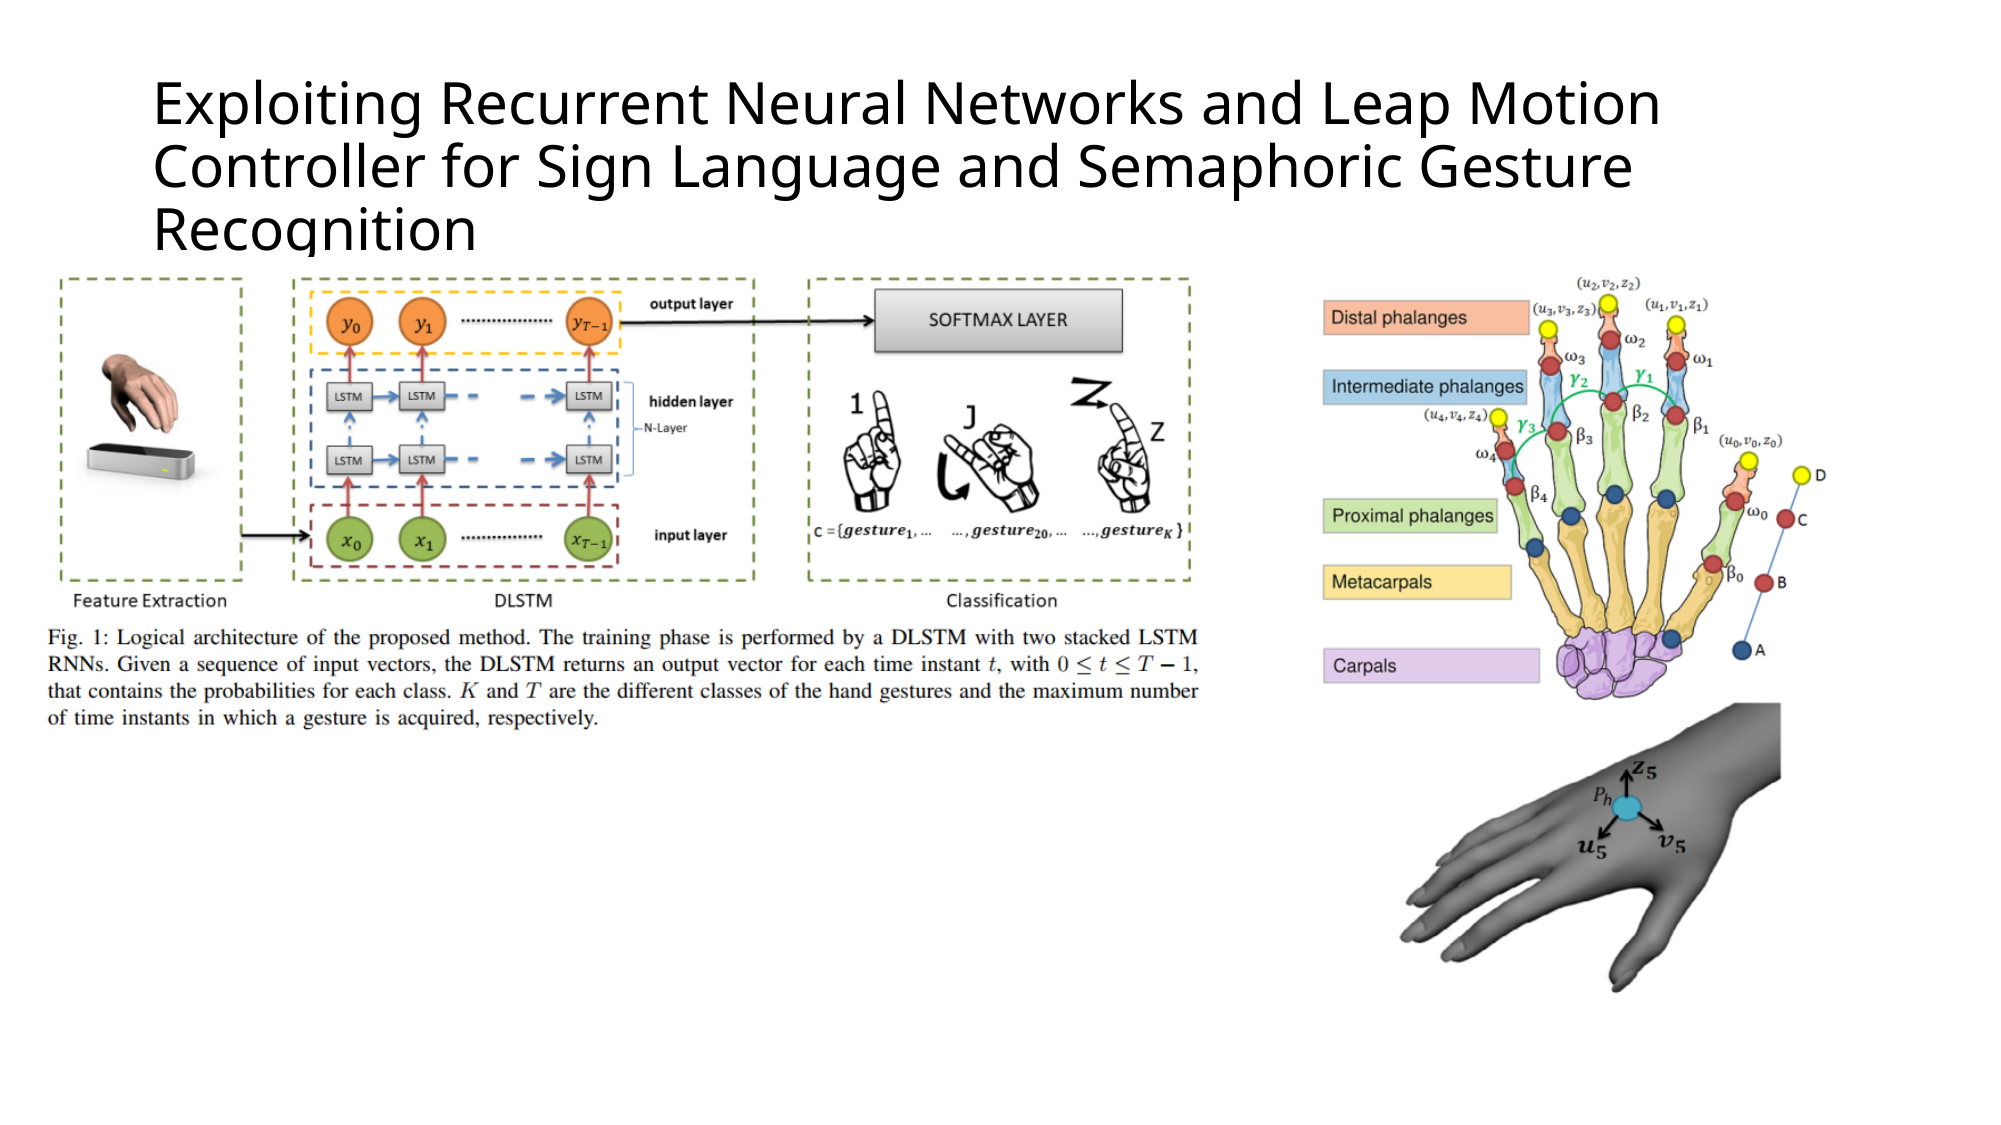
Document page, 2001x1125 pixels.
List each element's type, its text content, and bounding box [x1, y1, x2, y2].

picture [1271, 277, 1933, 1008]
title Exploiting Recurrent Neural Networks and Leap Motion Controller for Sign Language and Semaphoric Gesture Recognition [137, 59, 1863, 278]
picture [20, 257, 1221, 757]
